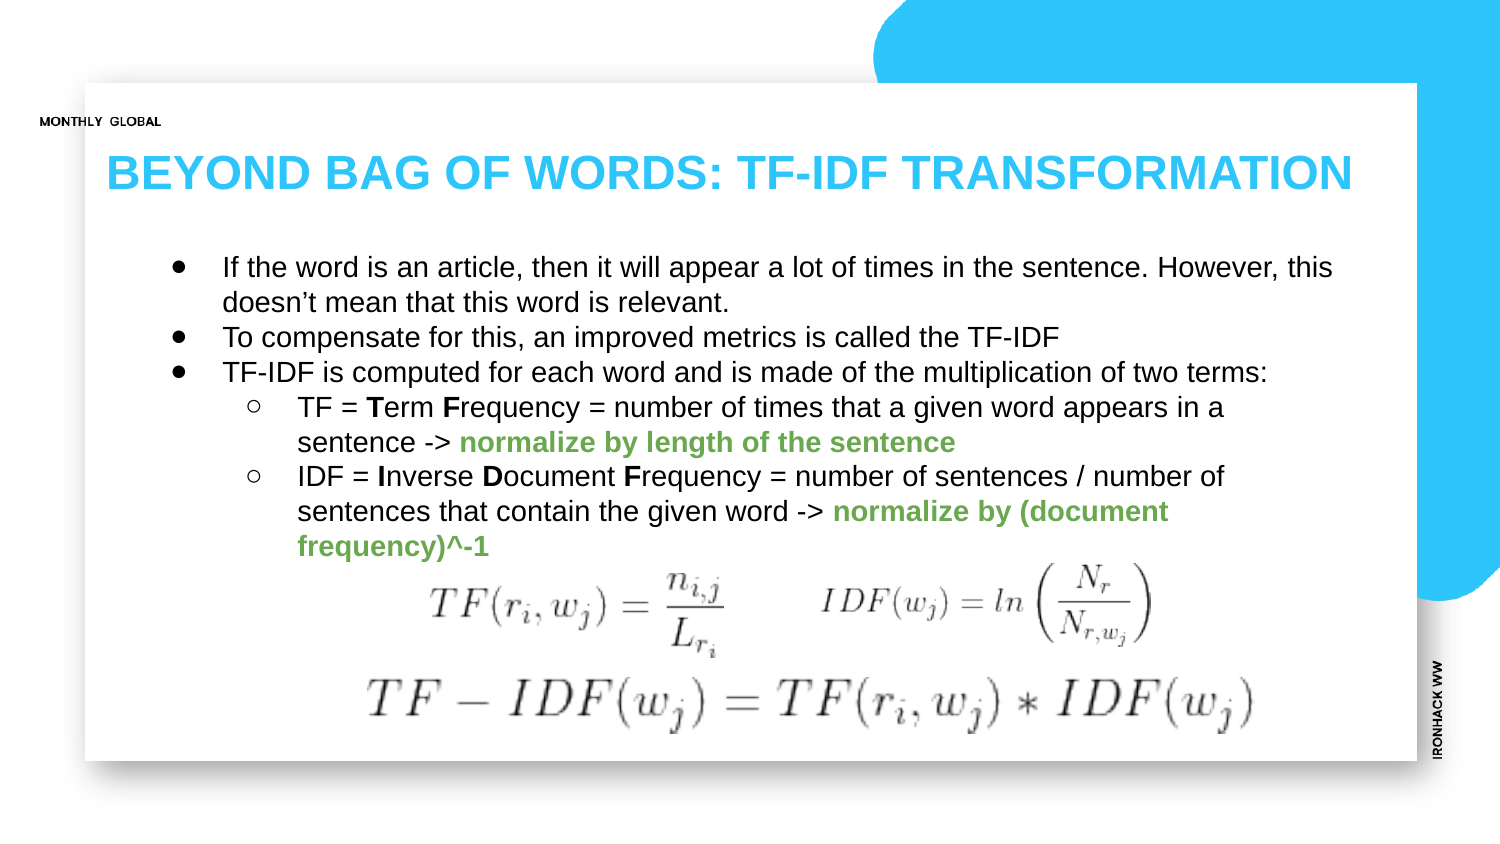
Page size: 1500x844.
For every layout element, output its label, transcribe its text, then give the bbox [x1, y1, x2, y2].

text_box If the word is an article, then it will appear a lot of times in the sentence. However, this doesn’t mean that this word is relevant. To compensate for this, an improved metrics is called the TF-IDF TF-IDF is computed for each word and is made of the multiplication of two terms: TF = Term Frequency = number of times that a given word appears in a sentence -> normalize by length of the sentence IDF = Inverse Document Frequency = number of sentences / number of sentences that contain the given word -> normalize by (document frequency)^-1 [132, 233, 1367, 648]
picture [0, 0, 1500, 844]
title BEYOND BAG OF WORDS: TF-IDF TRANSFORMATION [91, 126, 1489, 221]
